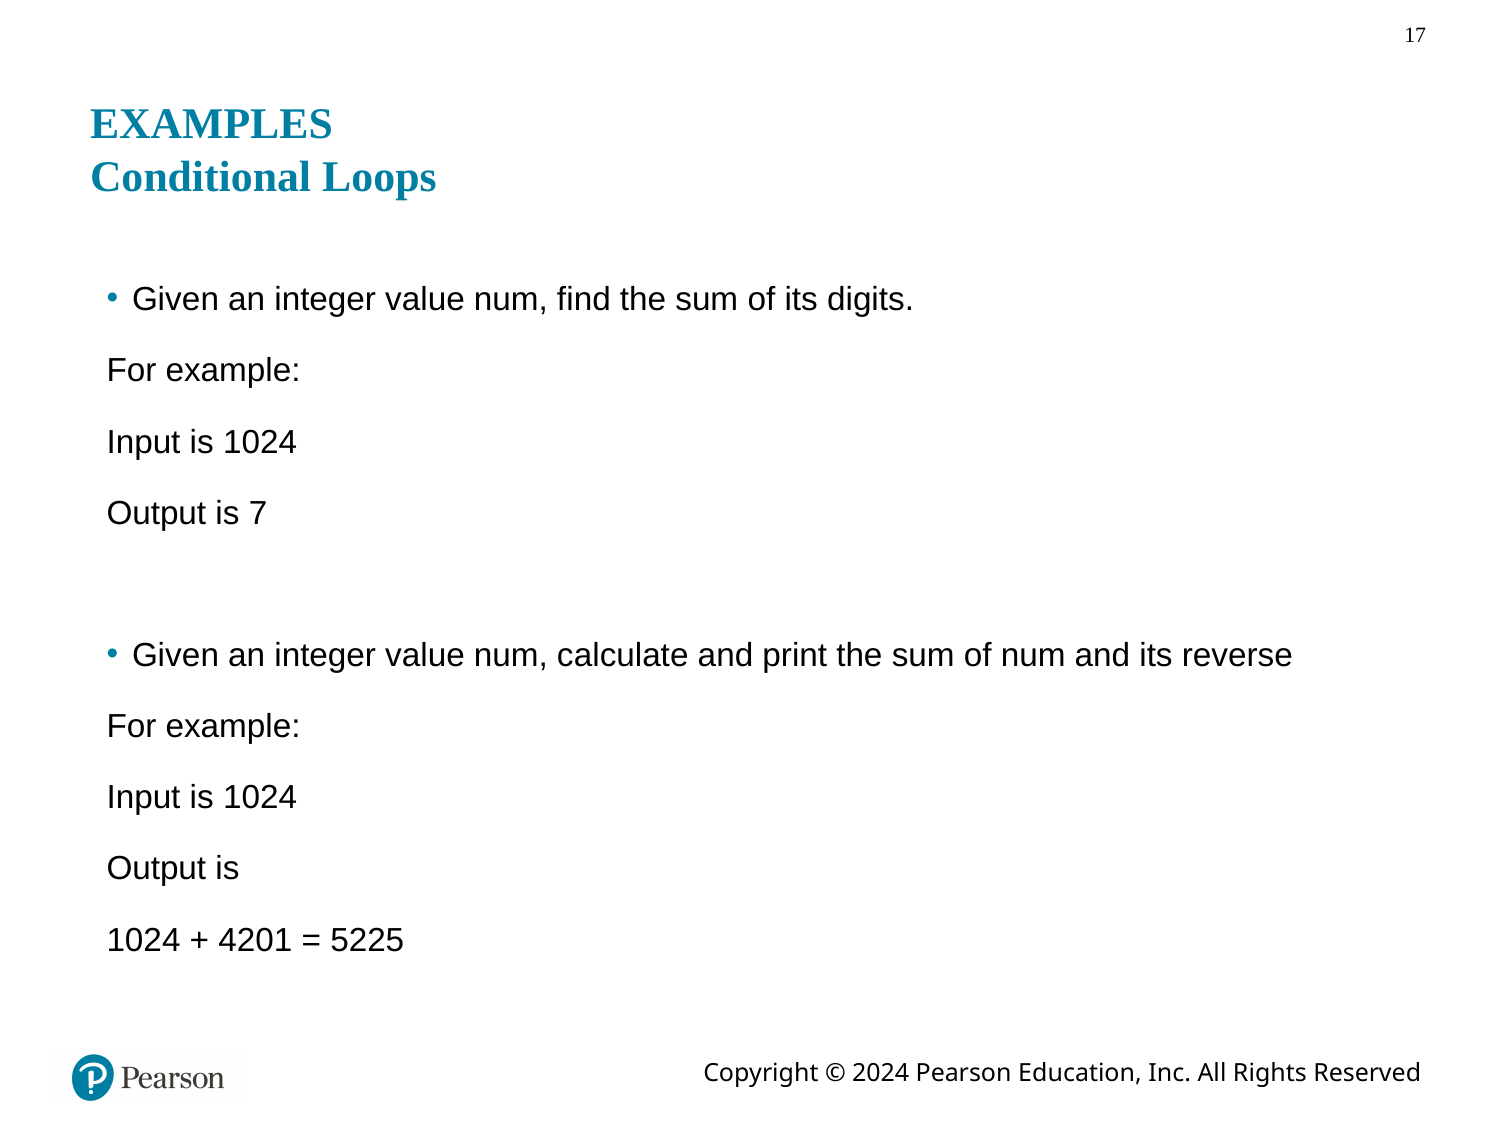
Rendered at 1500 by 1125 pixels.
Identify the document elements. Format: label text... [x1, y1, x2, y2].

title EXAMPLES Conditional Loops [75, 35, 1425, 216]
slide_number 17 [1389, 18, 1480, 49]
list Given an integer value num, find the sum of its digits. For example: Input is 1024 Output is 7 Given an integer value num, calculate and print the sum of num and its reverse For example: Input is 1024 Output is 1024 + 4201 = 5225 [75, 262, 1425, 989]
picture [51, 1053, 245, 1102]
